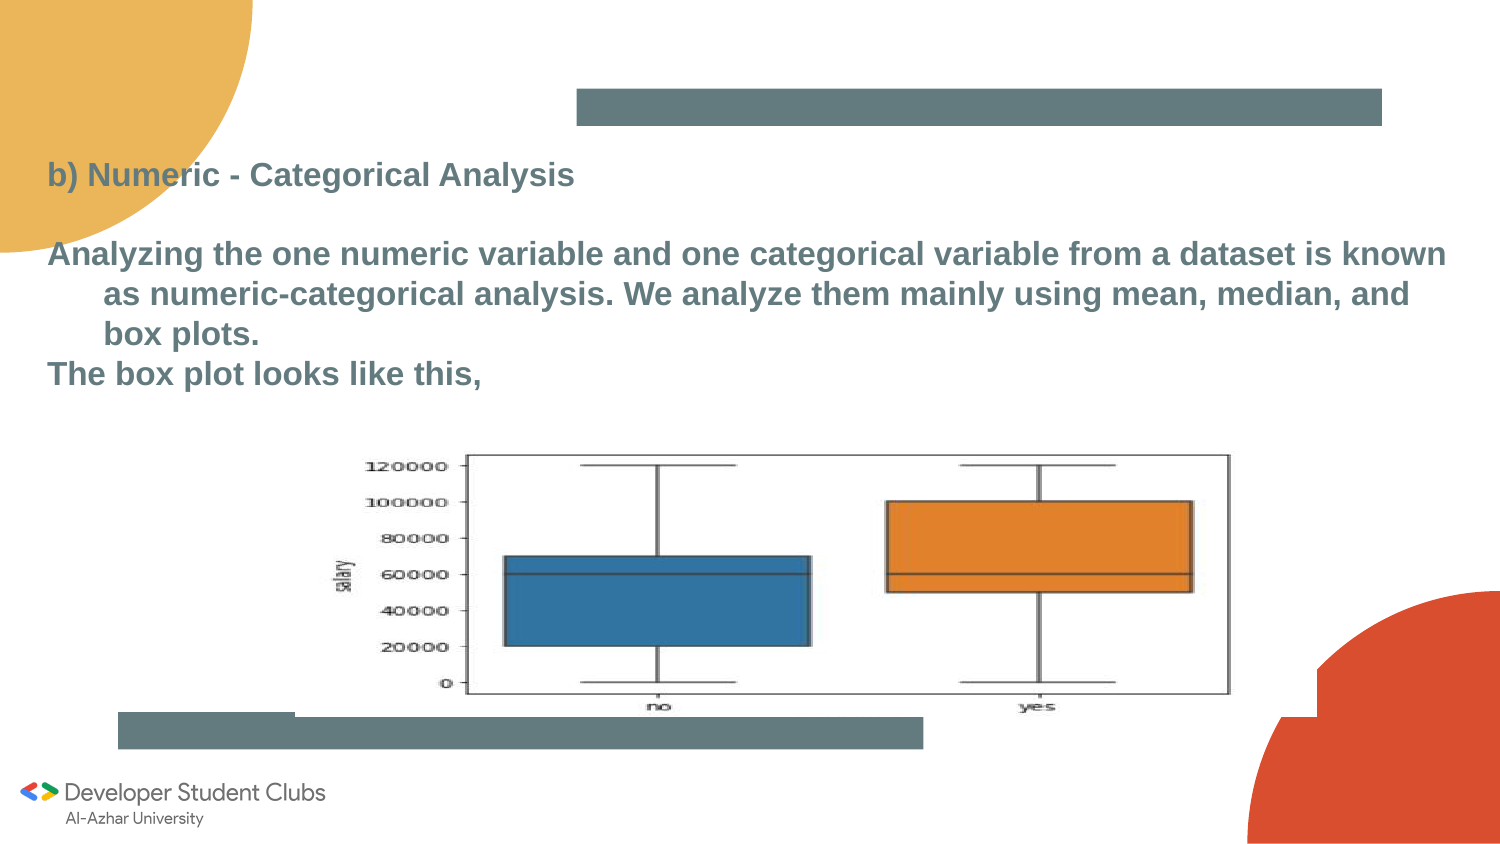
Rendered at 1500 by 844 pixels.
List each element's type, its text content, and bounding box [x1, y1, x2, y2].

subtitle b) Numeric - Categorical Analysis Analyzing the one numeric variable and one categorical variable from a dataset is known as numeric-categorical analysis. We analyze them mainly using mean, median, and box plots. The box plot looks like this, [13, 137, 1485, 429]
picture [13, 763, 329, 834]
picture [295, 443, 1317, 717]
